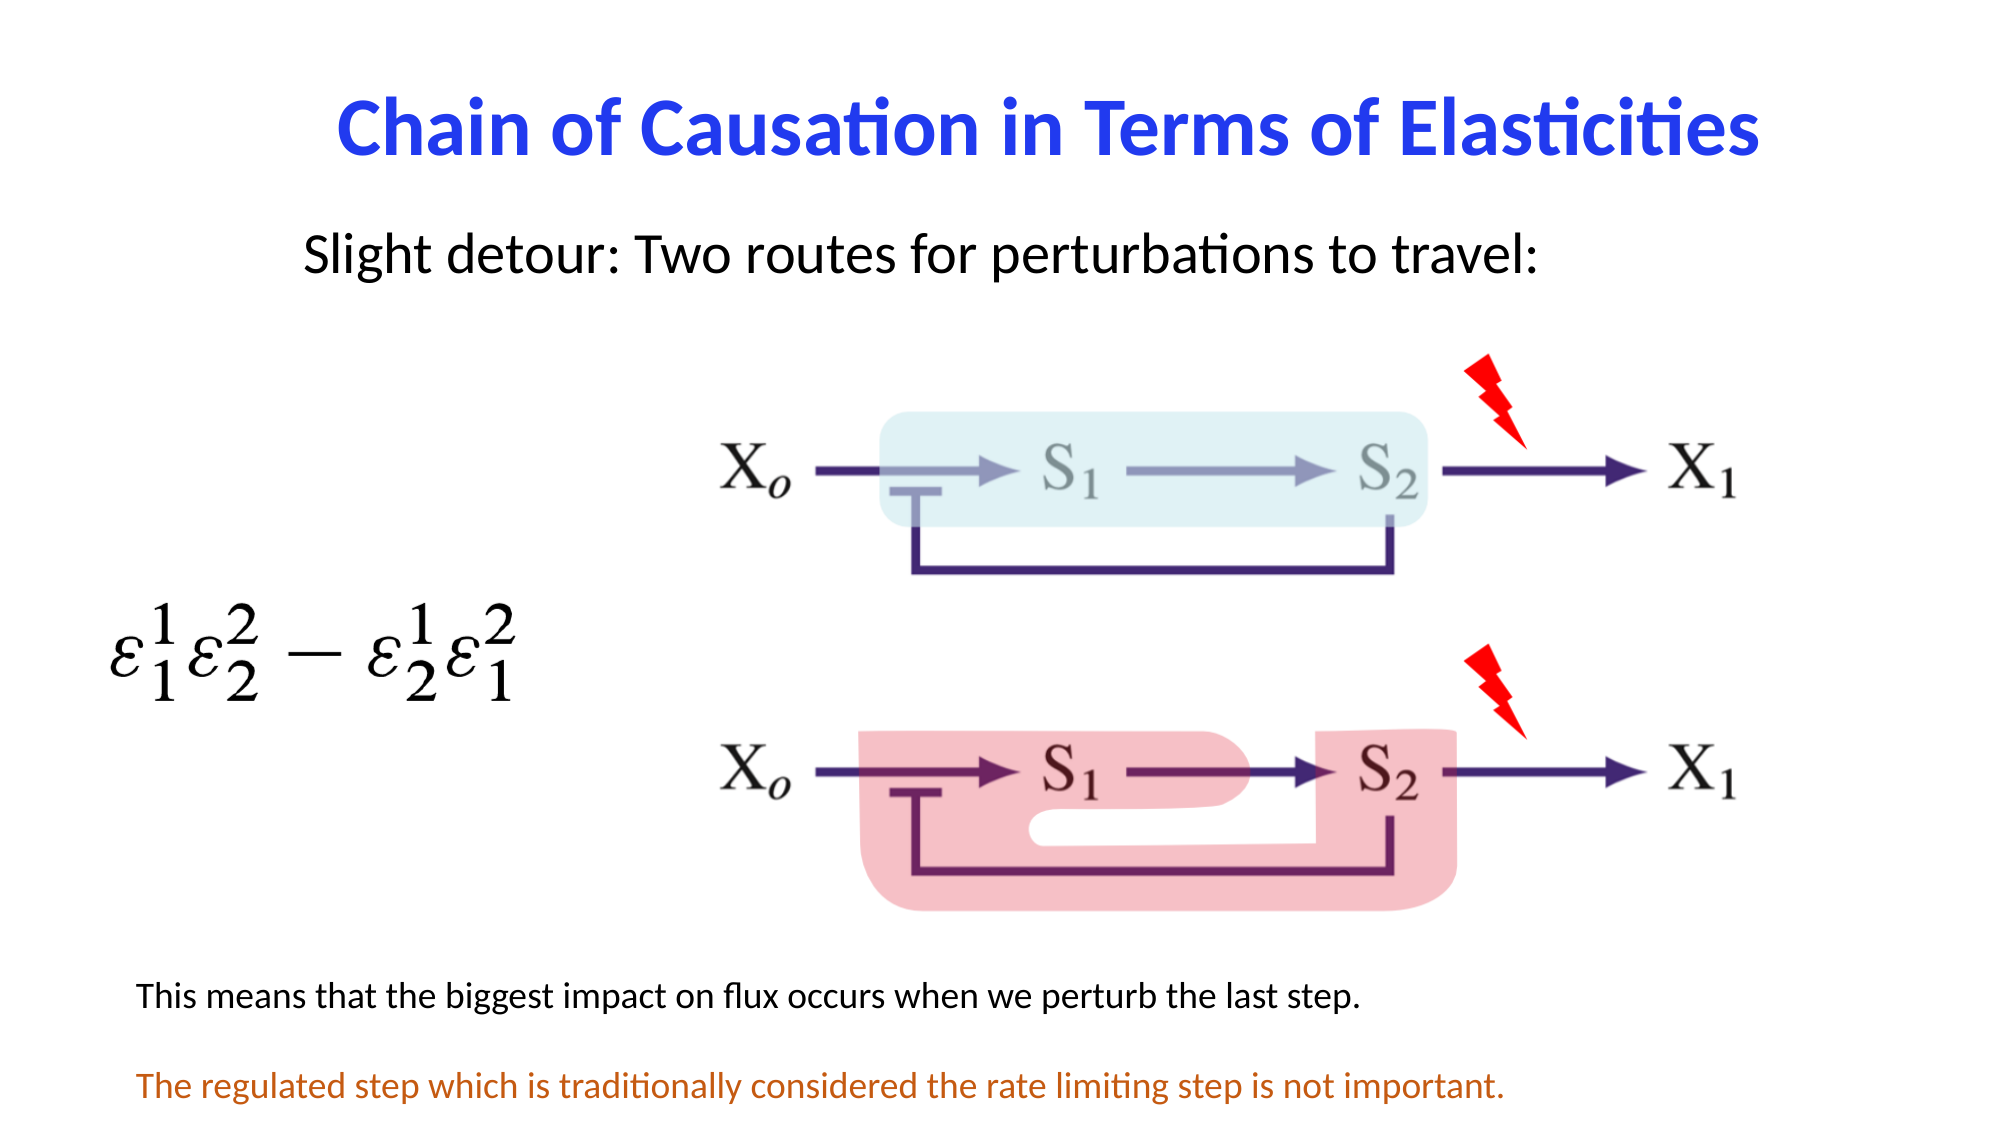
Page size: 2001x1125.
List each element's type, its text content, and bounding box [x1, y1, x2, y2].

text_box This means that the biggest impact on flux occurs when we perturb the last step. The regulated step which is traditionally considered the rate limiting step is not important. [120, 963, 1547, 1125]
title Chain of Causation in Terms of Elasticities [254, 63, 1845, 194]
text_box Slight detour: Two routes for perturbations to travel: [288, 207, 1595, 293]
picture [75, 584, 523, 707]
picture [646, 317, 1801, 940]
